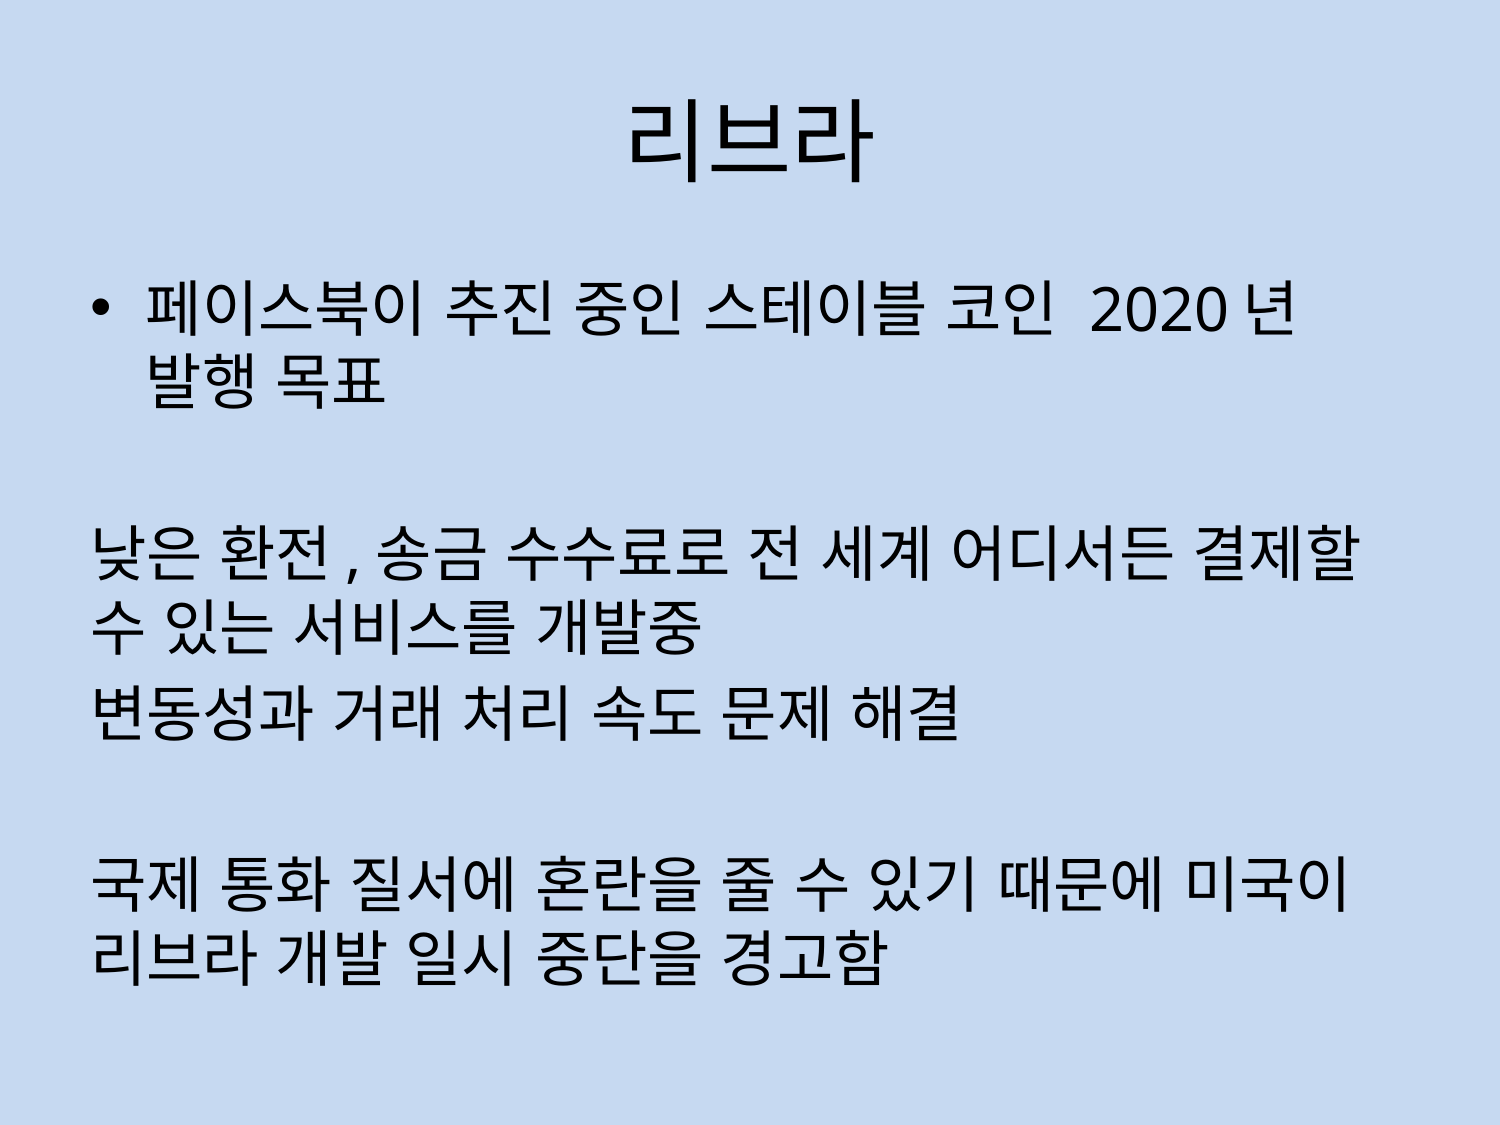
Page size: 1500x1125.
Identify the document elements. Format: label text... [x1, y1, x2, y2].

title 리브라 [75, 45, 1425, 233]
list 페이스북이 추진 중인 스테이블 코인 2020년 발행 목표 낮은 환전,송금 수수료로 전 세계 어디서든 결제할 수 있는 서비스를 개발중 변동성과 거래 처리 속도 문제 해결 국제 통화 질서에 혼란을 줄 수 있기 때문에 미국이 리브라 개발 일시 중단을 경고함 [75, 262, 1425, 1005]
